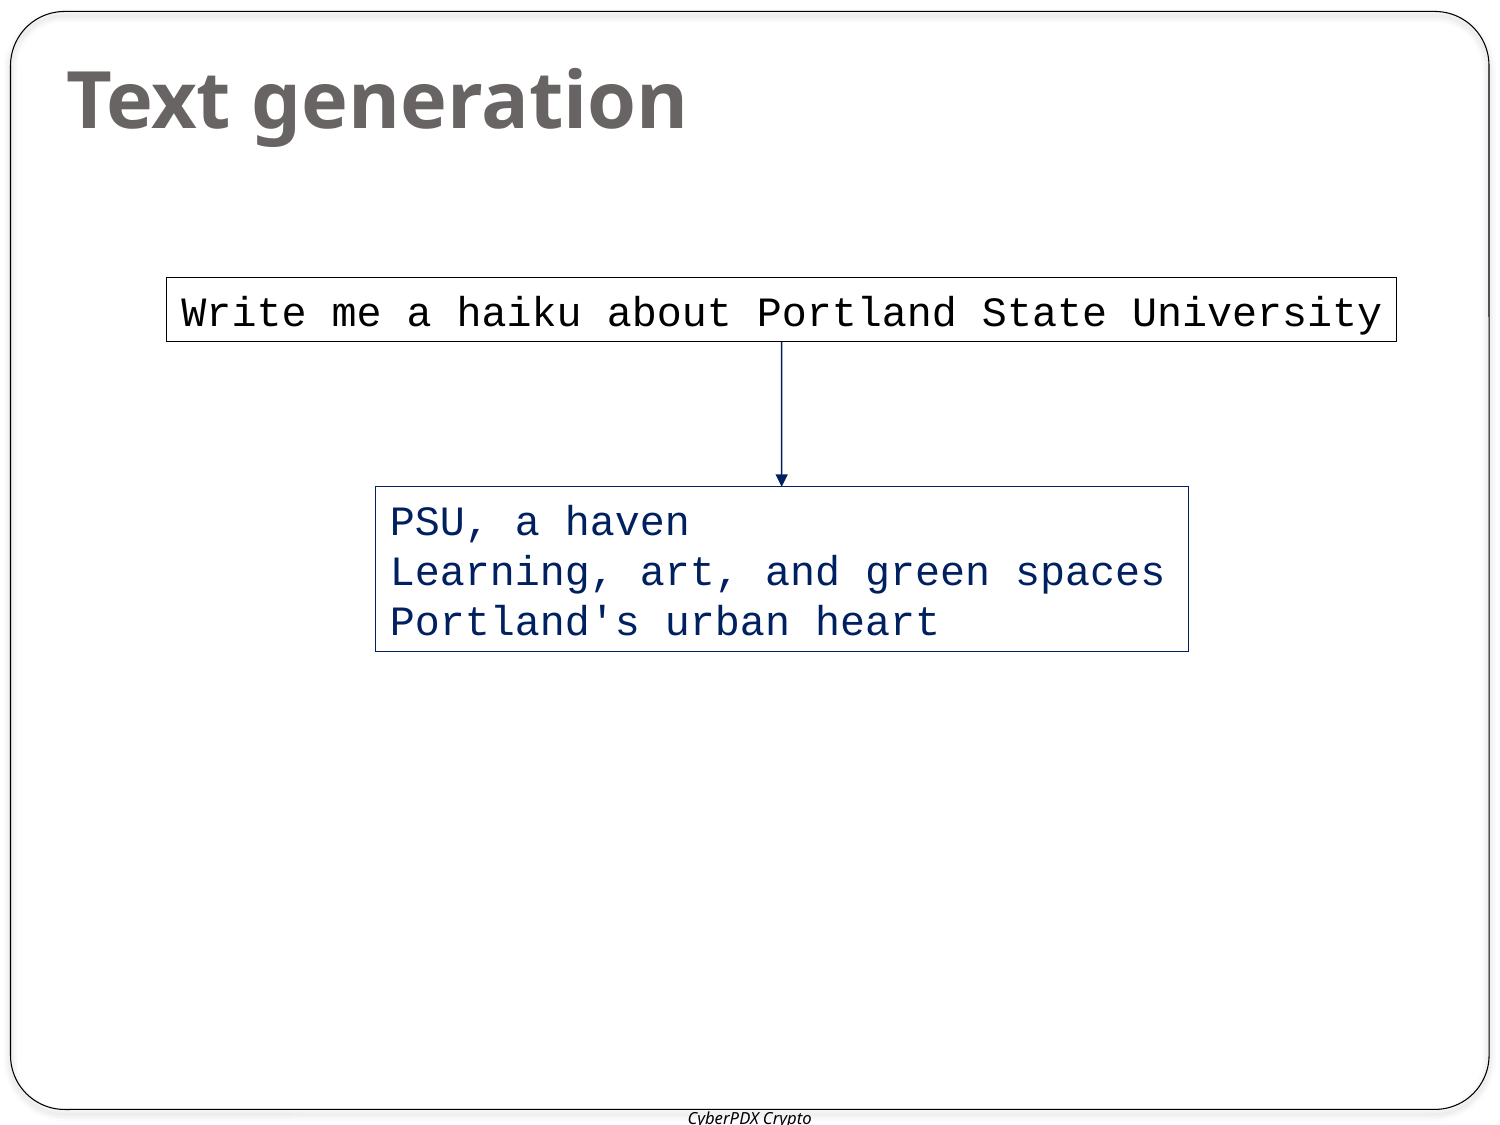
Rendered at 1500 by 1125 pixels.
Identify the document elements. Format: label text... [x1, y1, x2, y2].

text_box PSU, a haven Learning, art, and green spaces Portland's urban heart [375, 486, 1189, 652]
title Text generation [51, 34, 1449, 160]
text_box Write me a haiku about Portland State University [166, 277, 1397, 342]
